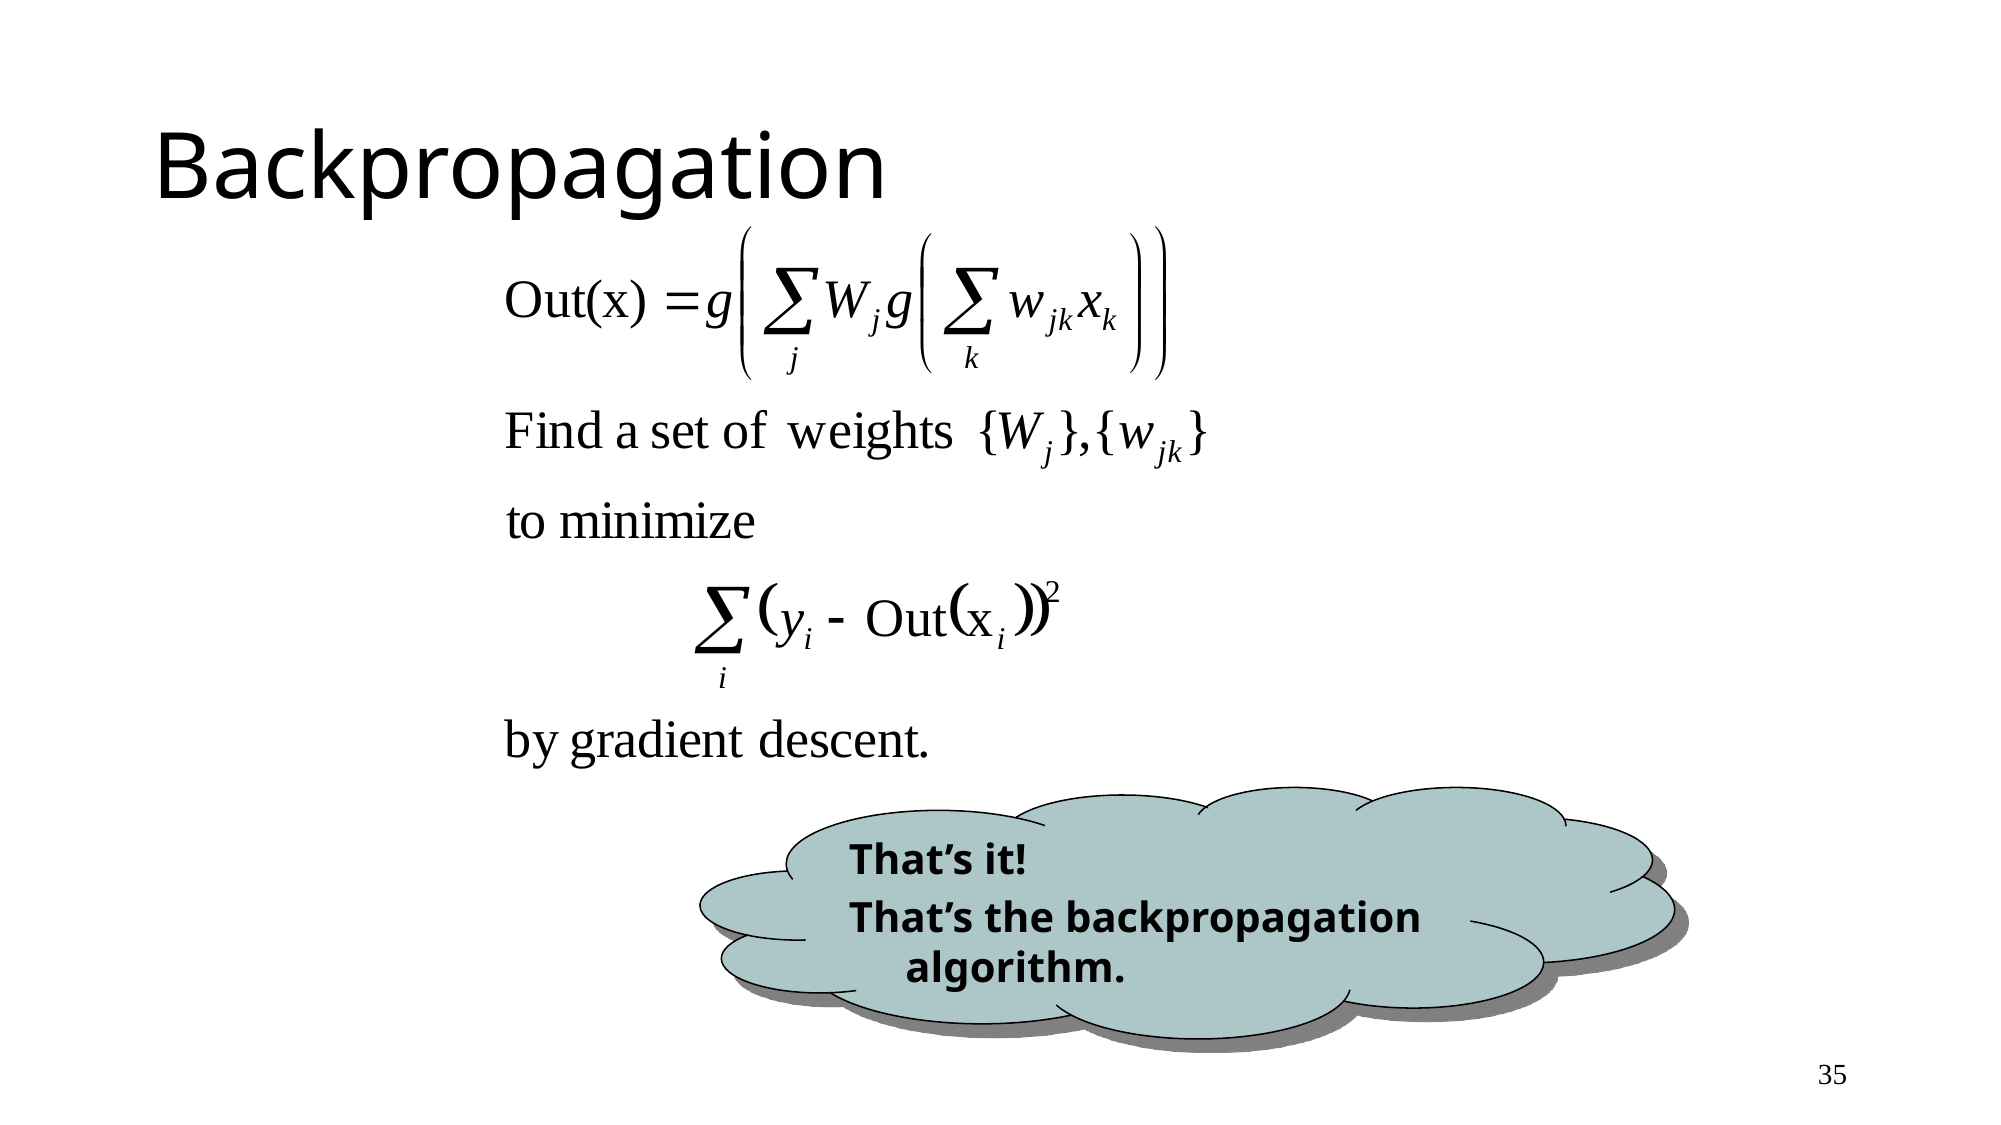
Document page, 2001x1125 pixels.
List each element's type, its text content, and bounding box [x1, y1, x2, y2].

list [496, 217, 1216, 783]
title Backpropagation [137, 59, 1863, 278]
text_box That’s it! That’s the backpropagation algorithm. [699, 787, 1675, 1039]
slide_number 35 [1412, 1042, 1863, 1103]
